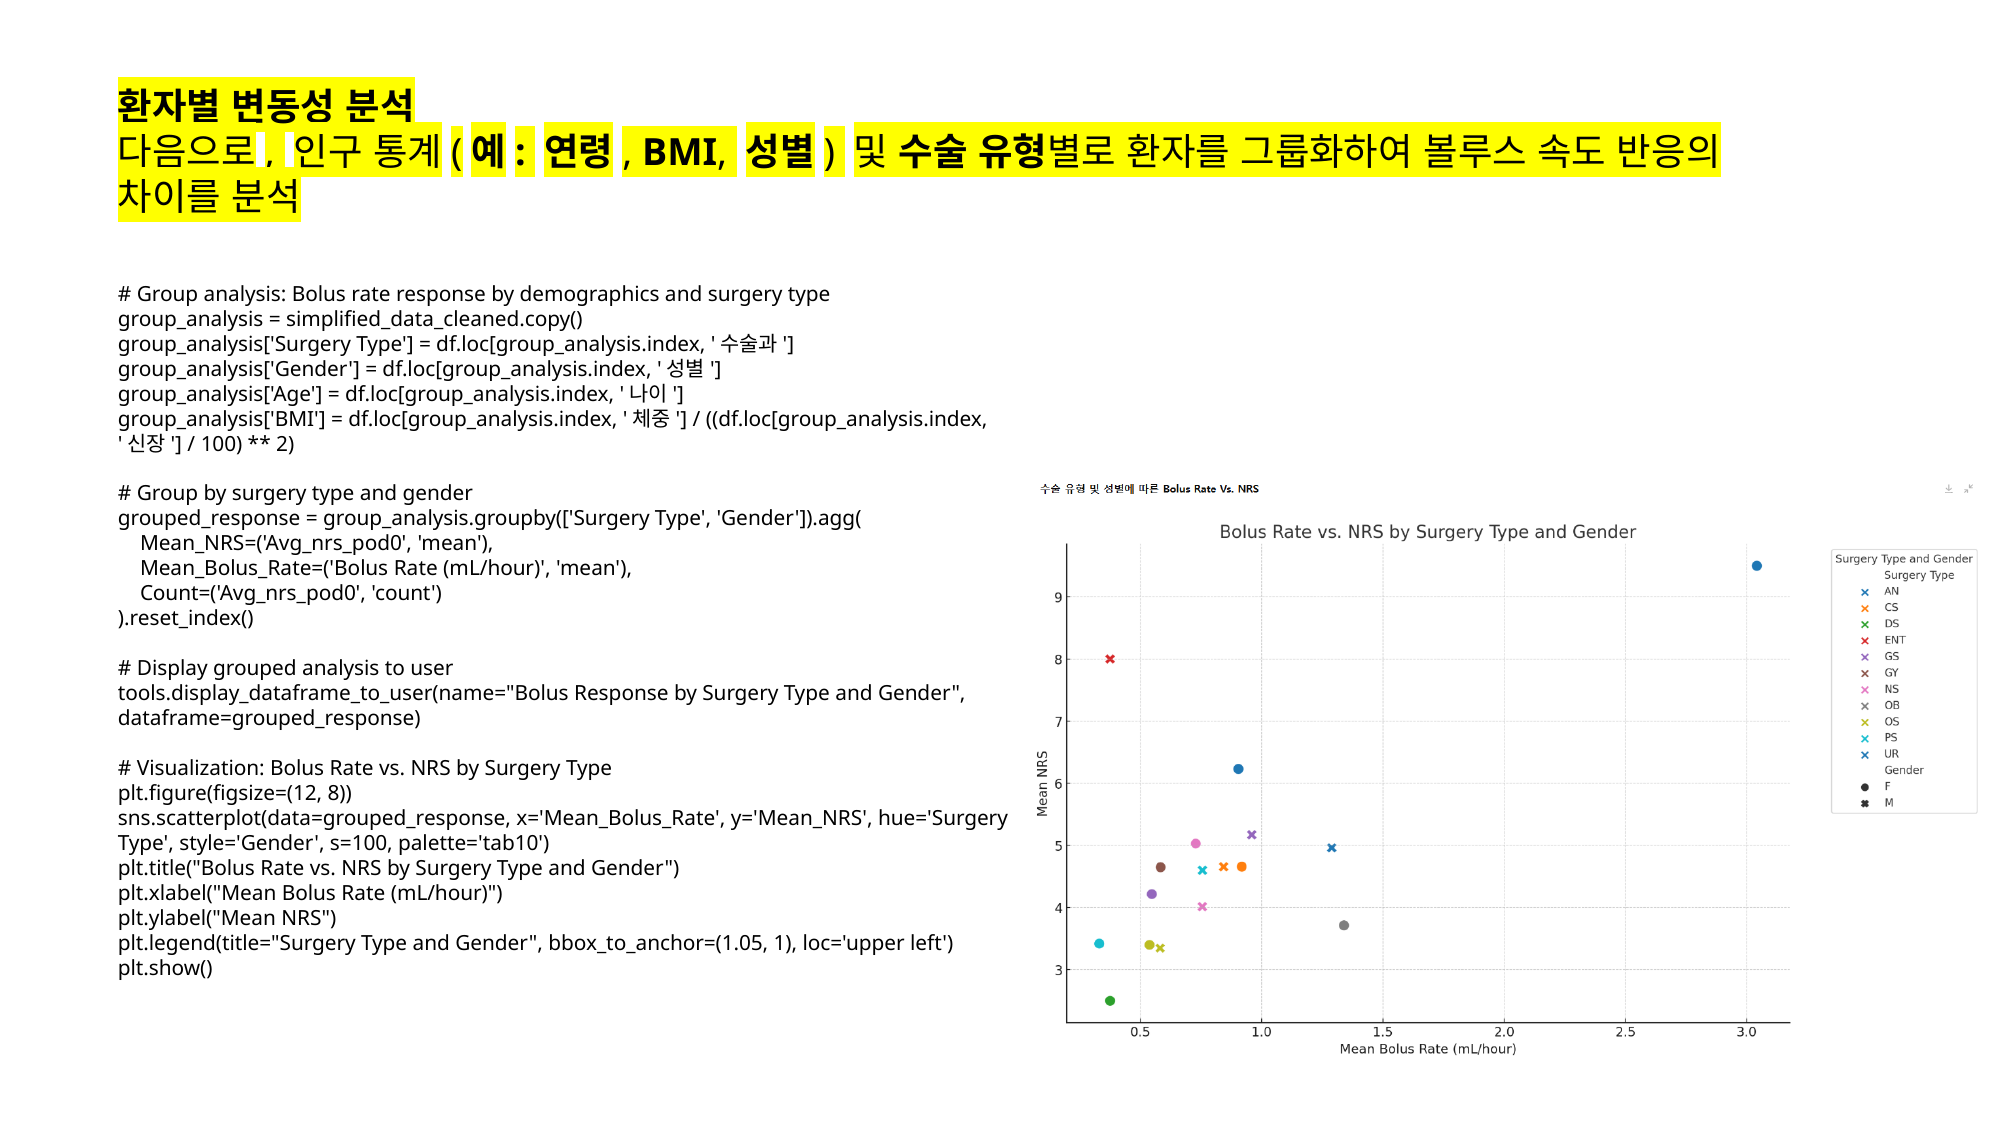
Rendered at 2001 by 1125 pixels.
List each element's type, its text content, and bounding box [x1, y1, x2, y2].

text_box # Group analysis: Bolus rate response by demographics and surgery type group_analysis = simplified_data_cleaned.copy() group_analysis['Surgery Type'] = df.loc[group_analysis.index, '수술과'] group_analysis['Gender'] = df.loc[group_analysis.index, '성별'] group_analysis['Age'] = df.loc[group_analysis.index, '나이'] group_analysis['BMI'] = df.loc[group_analysis.index, '체중'] / ((df.loc[group_analysis.index, '신장'] / 100) ** 2) # Group by surgery type and gender grouped_response = group_analysis.groupby(['Surgery Type', 'Gender']).agg( Mean_NRS=('Avg_nrs_pod0', 'mean'), Mean_Bolus_Rate=('Bolus Rate (mL/hour)', 'mean'), Count=('Avg_nrs_pod0', 'count') ).reset_index() # Display grouped analysis to user tools.display_dataframe_to_user(name="Bolus Response by Surgery Type and Gender", dataframe=grouped_response) # Visualization: Bolus Rate vs. NRS by Surgery Type plt.figure(figsize=(12, 8)) sns.scatterplot(data=grouped_response, x='Mean_Bolus_Rate', y='Mean_NRS', hue='Surgery Type', style='Gender', s=100, palette='tab10') plt.title("Bolus Rate vs. NRS by Surgery Type and Gender") plt.xlabel("Mean Bolus Rate (mL/hour)") plt.ylabel("Mean NRS") plt.legend(title="Surgery Type and Gender", bbox_to_anchor=(1.05, 1), loc='upper left') plt.show() [103, 272, 1034, 987]
picture [1032, 473, 1978, 1066]
text_box 환자별 변동성 분석 다음으로, 인구 통계(예: 연령, BMI, 성별) 및 수술 유형별로 환자를 그룹화하여 볼루스 속도 반응의 차이를 분석 [103, 75, 1755, 226]
